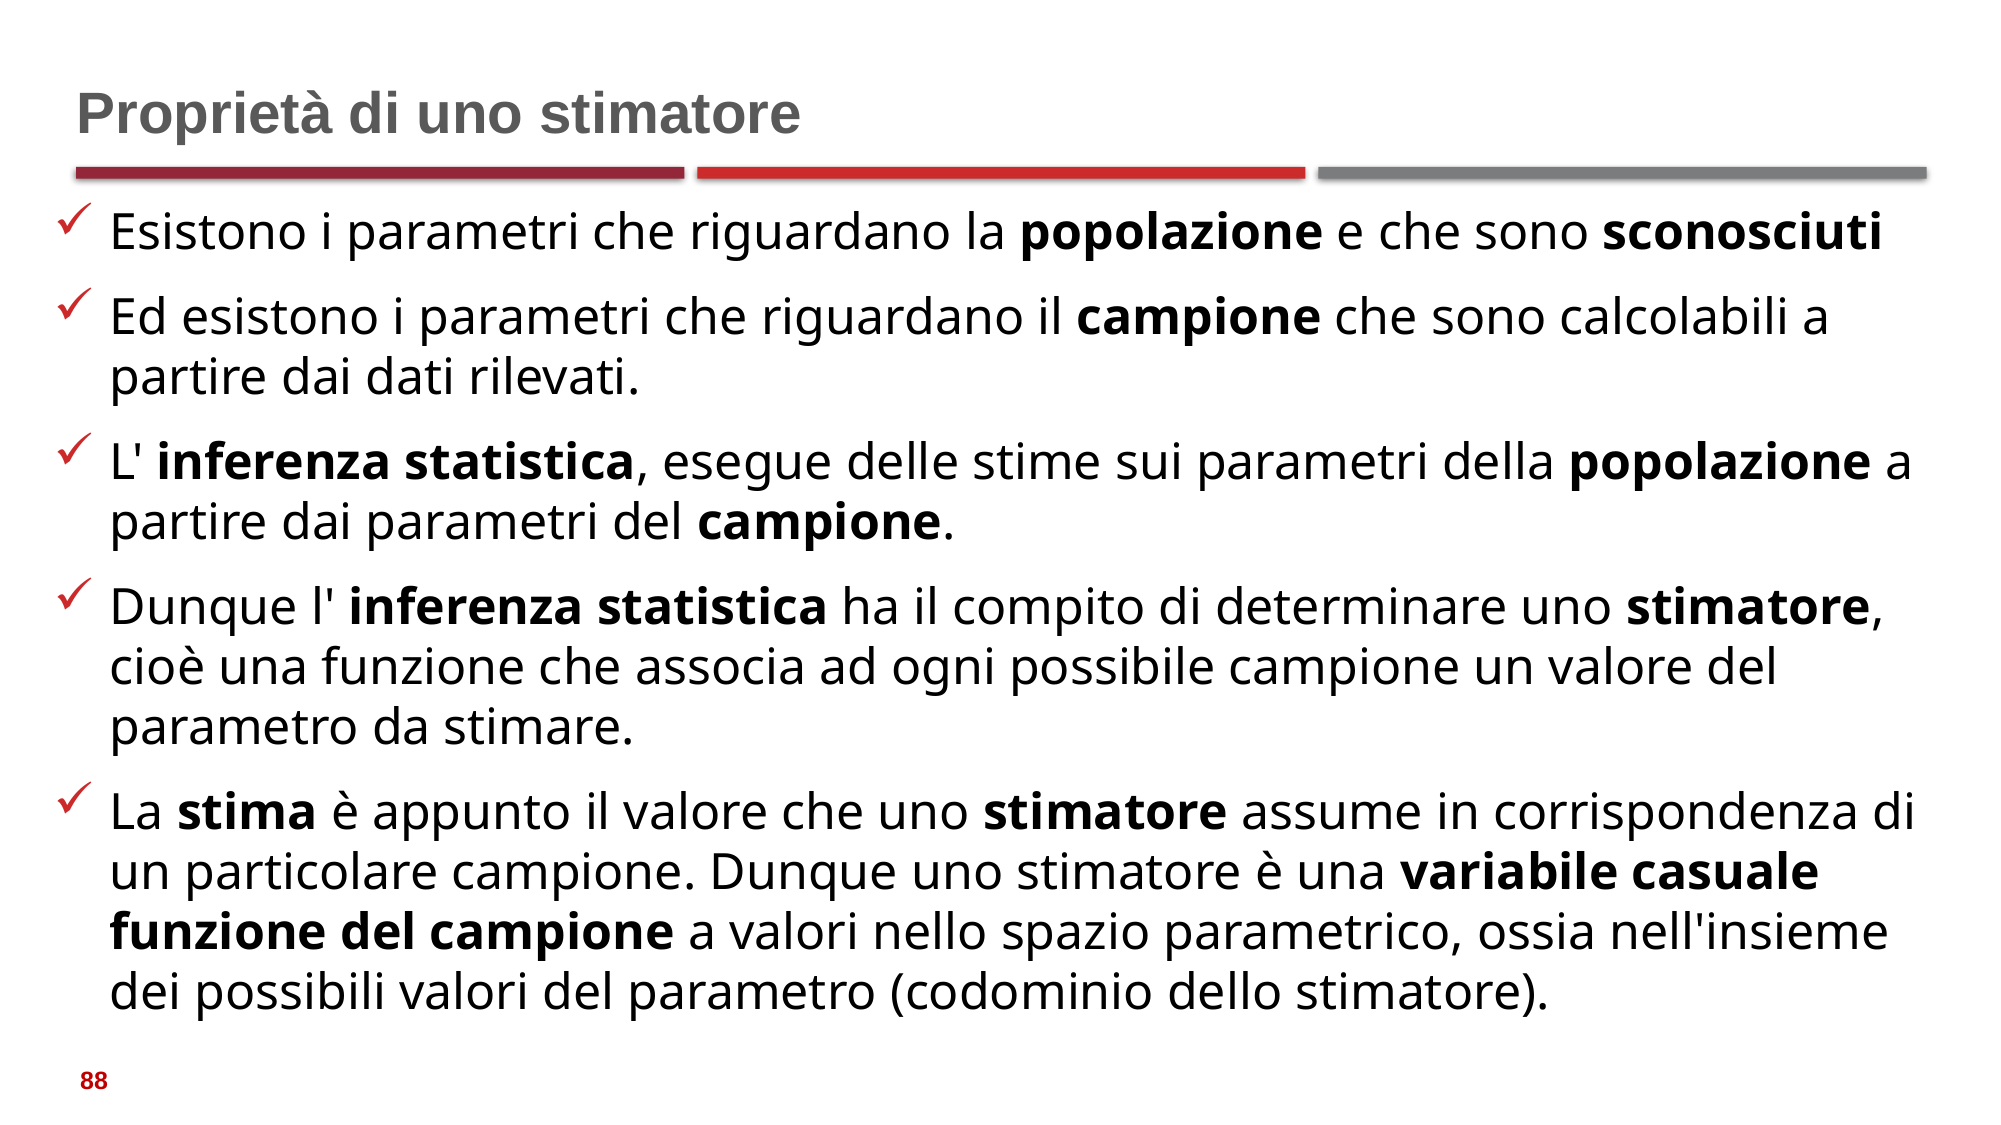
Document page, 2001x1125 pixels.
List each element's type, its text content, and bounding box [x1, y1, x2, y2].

title Proprietà di uno stimatore [76, 82, 1926, 146]
list Esistono i parametri che riguardano la popolazione e che sono sconosciuti Ed esistono i parametri che riguardano il campione che sono calcolabili a partire dai dati rilevati. L' inferenza statistica, esegue delle stime sui parametri della popolazione a partire dai parametri del campione. Dunque l' inferenza statistica ha il compito di determinare uno stimatore, cioè una funzione che associa ad ogni possibile campione un valore del parametro da stimare. La stima è appunto il valore che uno stimatore assume in corrispondenza di un particolare campione. Dunque uno stimatore è una variabile casuale funzione del campione a valori nello spazio parametrico, ossia nell'insieme dei possibili valori del parametro (codominio dello stimatore). [53, 199, 1926, 920]
slide_number 88 [53, 1049, 136, 1110]
